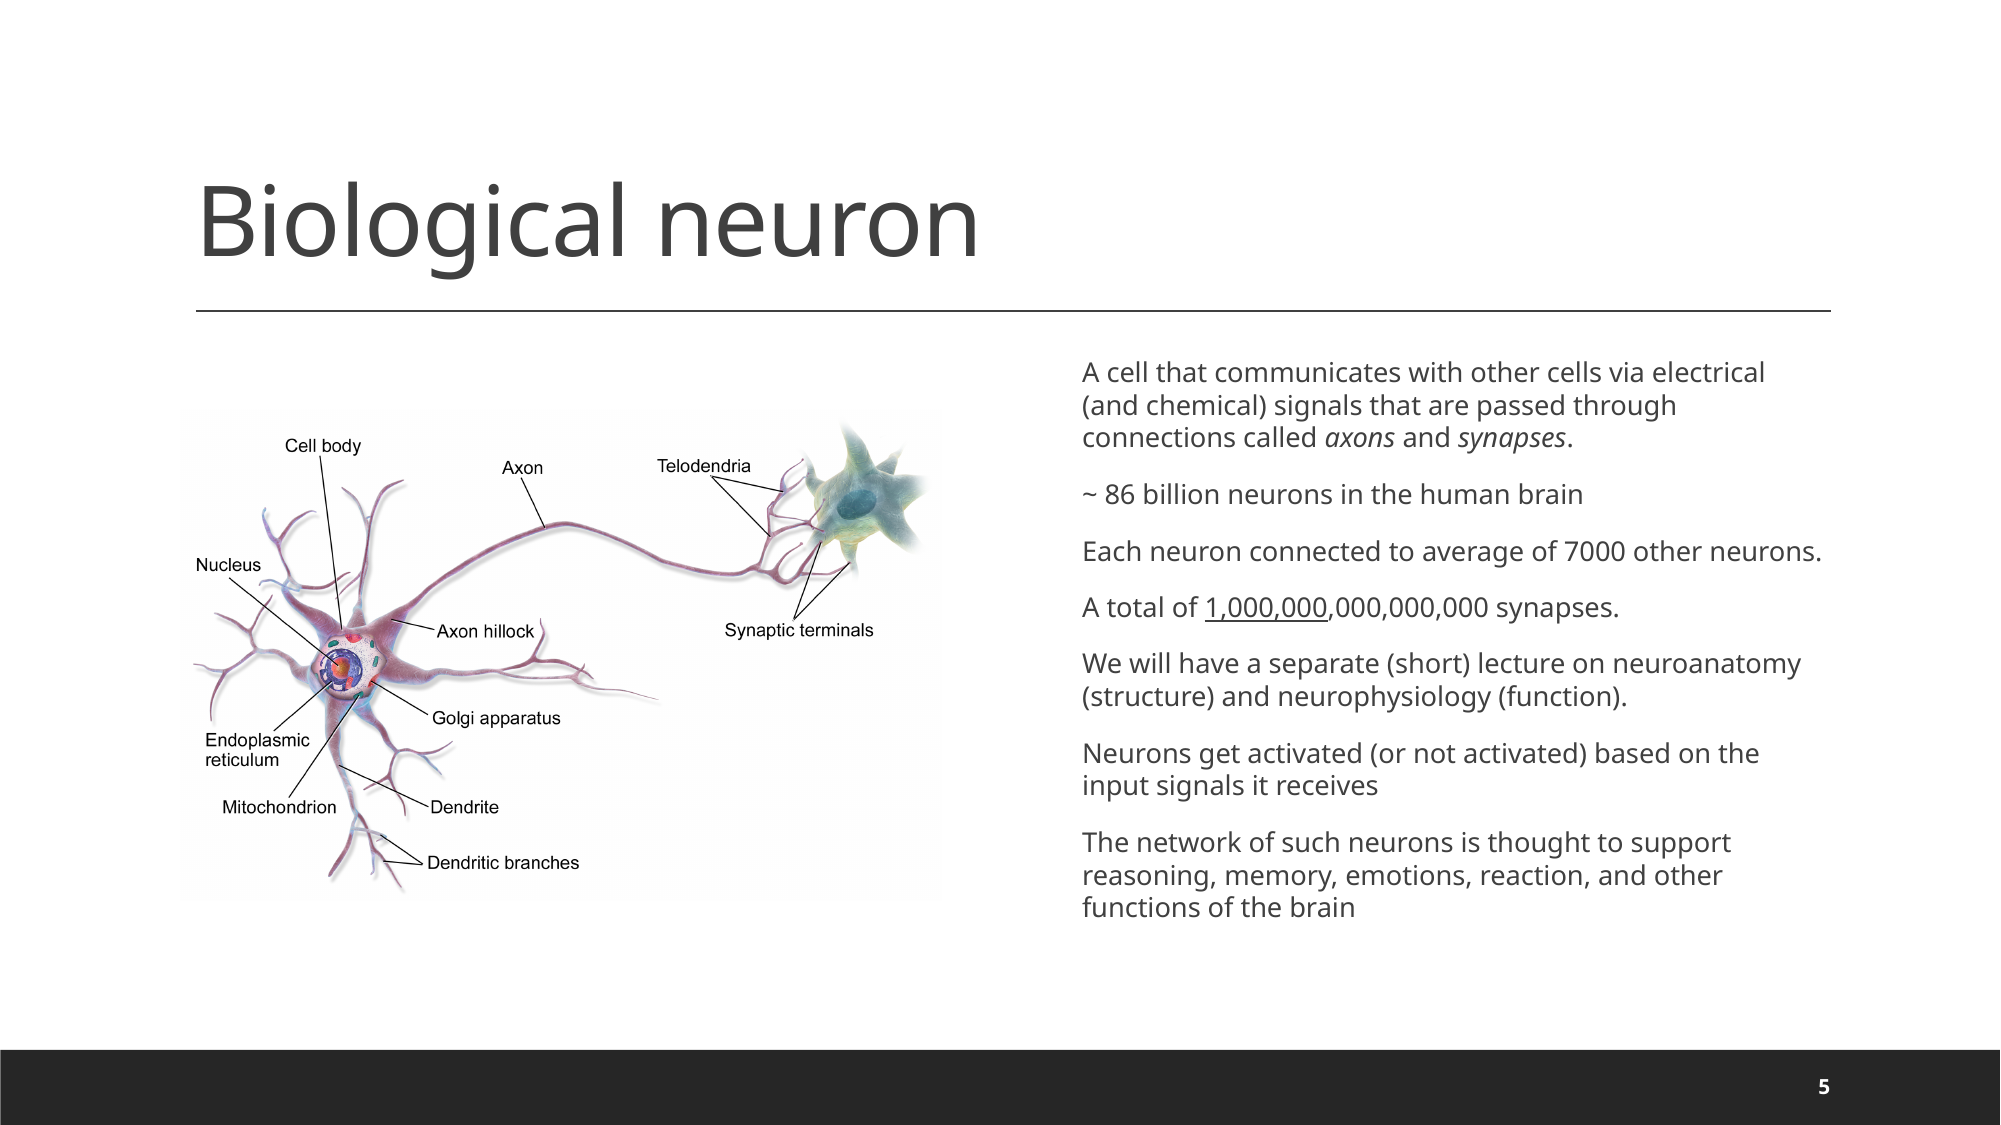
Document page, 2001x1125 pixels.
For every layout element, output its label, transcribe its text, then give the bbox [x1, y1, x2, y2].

picture [179, 409, 942, 902]
slide_number 5 [1803, 1057, 1932, 1118]
list A cell that communicates with other cells via electrical (and chemical) signals that are passed through connections called axons and synapses. ~ 86 billion neurons in the human brain Each neuron connected to average of 7000 other neurons. A total of 1,000,000,000,000,000 synapses. We will have a separate (short) lecture on neuroanatomy (structure) and neurophysiology (function). Neurons get activated (or not activated) based on the input signals it receives The network of such neurons is thought to support reasoning, memory, emotions, reaction, and other functions of the brain [1068, 347, 1830, 963]
title Biological neuron [180, 47, 1830, 285]
